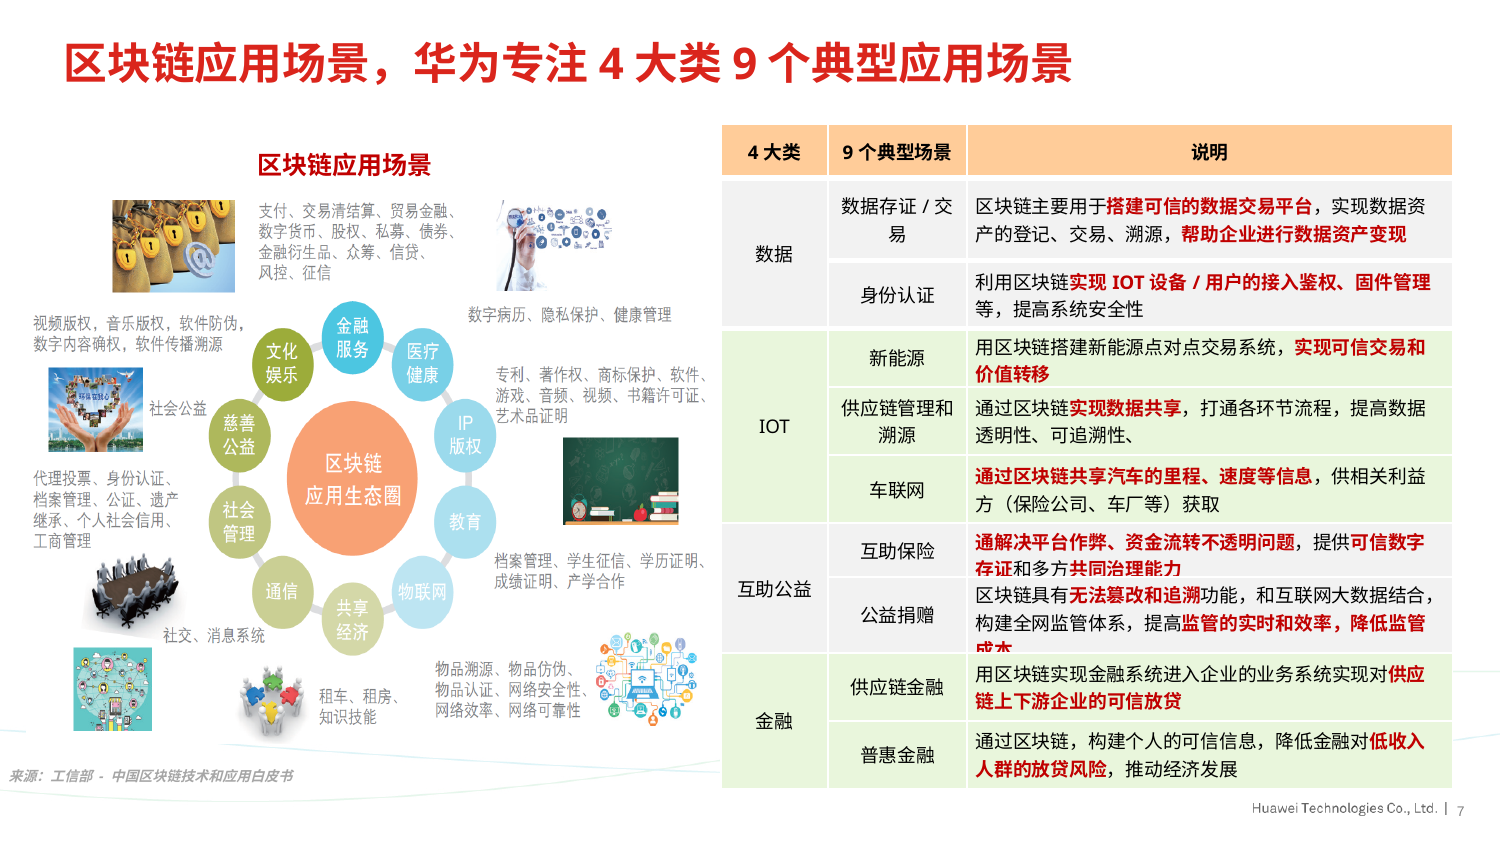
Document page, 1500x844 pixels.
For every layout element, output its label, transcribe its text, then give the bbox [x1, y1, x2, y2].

table_cell 数据存证/交易 [829, 181, 966, 258]
text_box 区块链应用场景 [243, 142, 493, 187]
table_cell 互助保险 [829, 524, 966, 576]
title 区块链应用场景，华为专注4大类9个典型应用场景 [63, 32, 1437, 99]
table_cell 通过区块链共享汽车的里程、速度等信息，供相关利益方（保险公司、车厂等）获取 [968, 456, 1452, 522]
table_cell 身份认证 [829, 263, 966, 326]
table_cell 供应链金融 [829, 654, 966, 720]
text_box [26, 194, 710, 744]
table_cell 利用区块链实现IOT设备/用户的接入鉴权、固件管理等，提高系统安全性 [968, 263, 1452, 326]
table_cell 数据 [722, 181, 827, 326]
table_cell 区块链具有无法篡改和追溯功能，和互联网大数据结合，构建全网监管体系，提高监管的实时和效率，降低监管成本。 [968, 578, 1452, 652]
table_cell 通解决平台作弊、资金流转不透明问题，提供可信数字存证和多方共同治理能力 [968, 524, 1452, 576]
table_cell 金融 [722, 654, 827, 788]
table_cell 用区块链实现金融系统进入企业的业务系统实现对供应链上下游企业的可信放贷 [968, 654, 1452, 720]
table_cell 用区块链搭建新能源点对点交易系统，实现可信交易和价值转移 [968, 331, 1452, 386]
table_header 说明 [968, 125, 1452, 175]
table_cell 供应链管理和溯源 [829, 388, 966, 454]
table_header 9个典型场景 [829, 125, 966, 175]
table_cell IOT [722, 331, 827, 522]
table_cell 互助公益 [722, 524, 827, 652]
picture [0, 0, 1500, 844]
table_cell 车联网 [829, 456, 966, 522]
table_cell 新能源 [829, 331, 966, 386]
table_header 4大类 [722, 125, 827, 175]
table_cell 通过区块链，构建个人的可信信息，降低金融对低收入人群的放贷风险，推动经济发展 [968, 722, 1452, 788]
table_cell 普惠金融 [829, 722, 966, 788]
table_cell 区块链主要用于搭建可信的数据交易平台，实现数据资产的登记、交易、溯源，帮助企业进行数据资产变现 [968, 181, 1452, 258]
table_cell 公益捐赠 [829, 578, 966, 652]
table_cell 通过区块链实现数据共享，打通各环节流程，提高数据透明性、可追溯性、 [968, 388, 1452, 454]
text_box 来源：工信部 - 中国区块链技术和应用白皮书 [0, 760, 308, 792]
